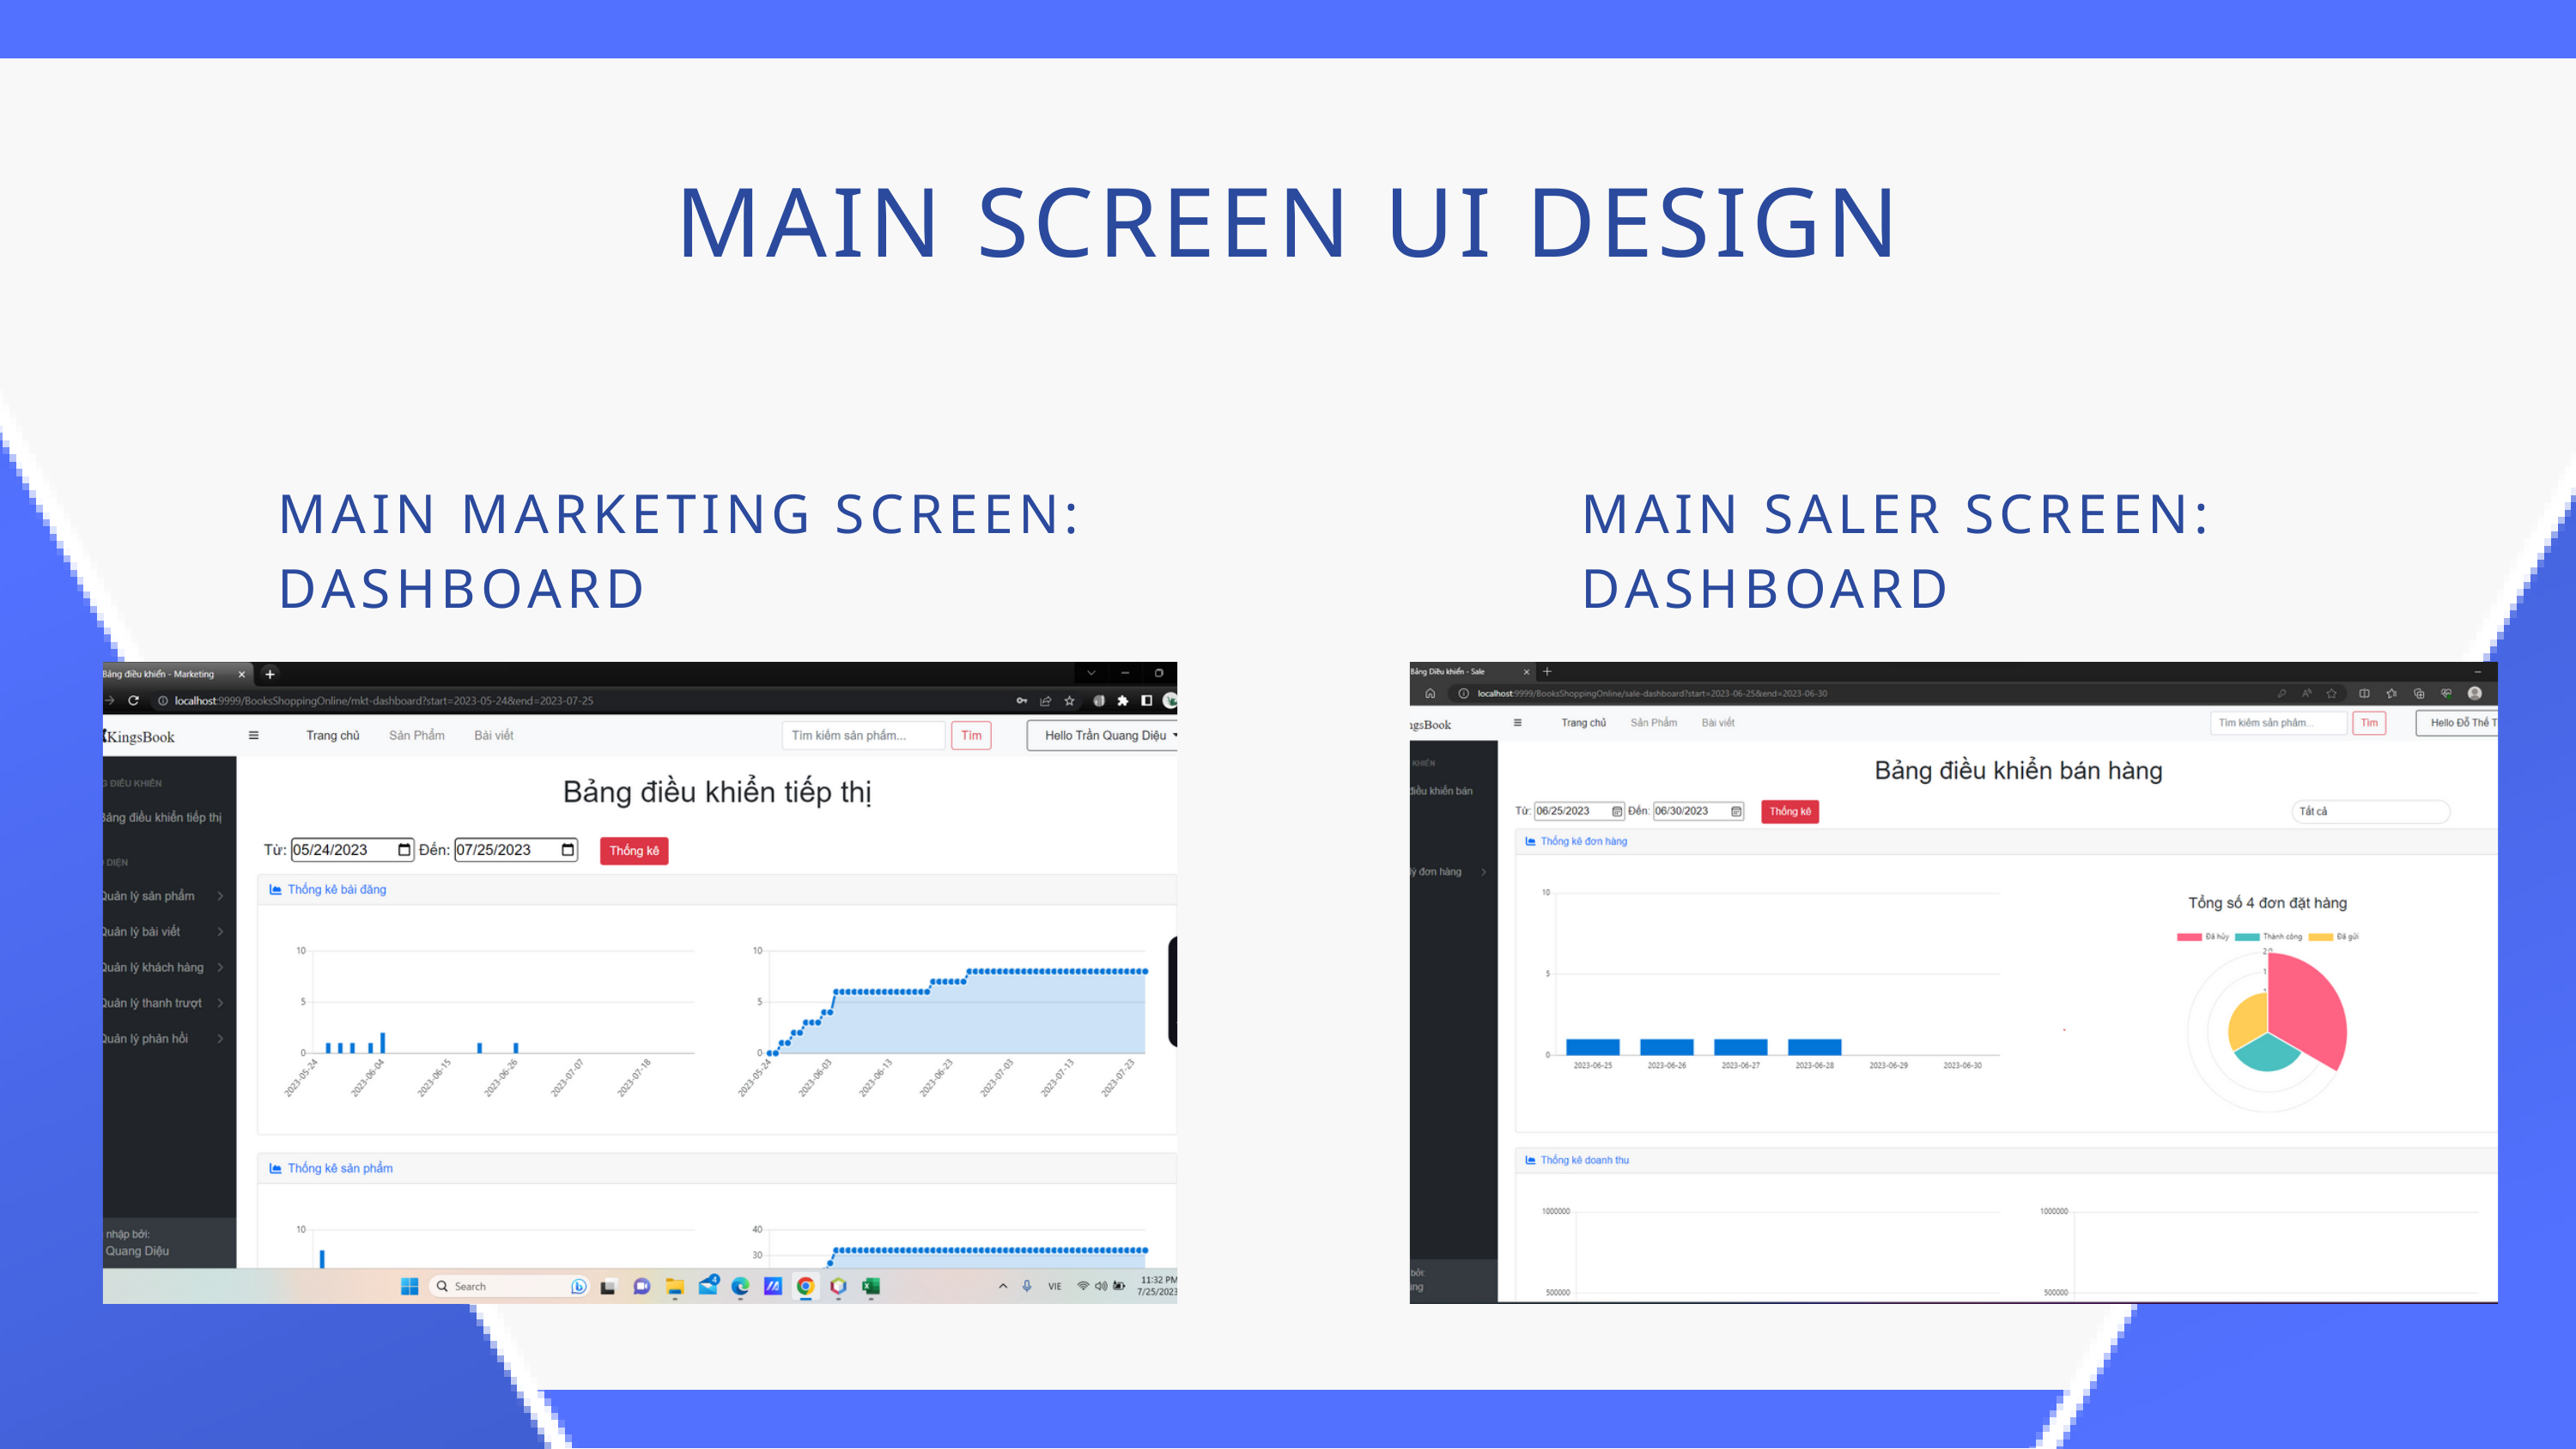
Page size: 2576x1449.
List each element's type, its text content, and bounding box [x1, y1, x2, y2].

text_box MAIN SALER SCREEN: DASHBOARD [1581, 469, 2310, 620]
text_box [144, 1389, 2576, 1449]
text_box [0, 0, 2576, 59]
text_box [102, 662, 1178, 1304]
text_box MAIN SCREEN UI DESIGN [208, 176, 2368, 277]
text_box [1620, 69, 2576, 1389]
text_box MAIN MARKETING SCREEN: DASHBOARD [277, 469, 1134, 620]
text_box [0, 68, 1069, 1449]
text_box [1409, 662, 2499, 1304]
